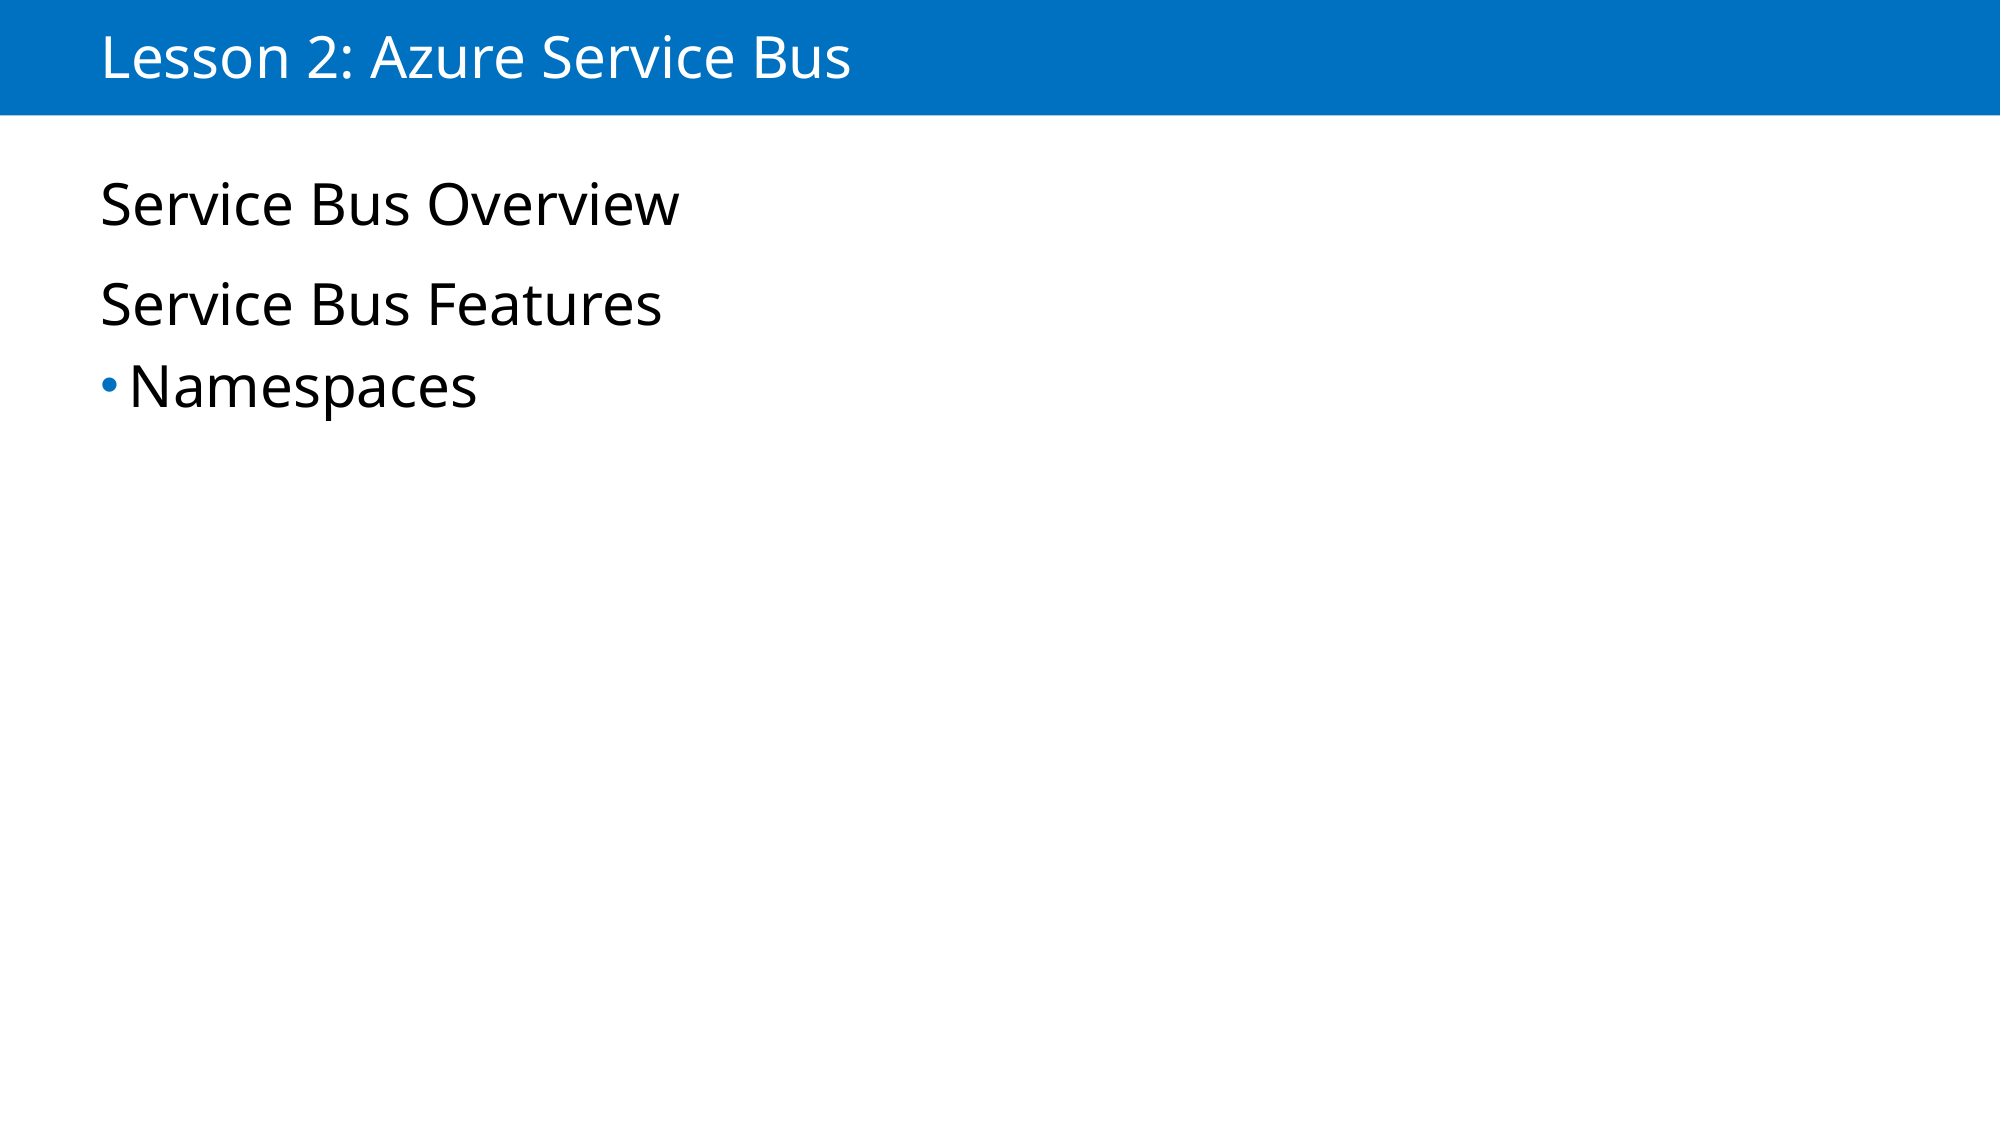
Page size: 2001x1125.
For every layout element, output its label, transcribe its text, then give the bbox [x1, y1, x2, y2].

title Lesson 2: Azure Service Bus [100, 0, 1802, 122]
list Service Bus Overview Service Bus Features Namespaces [100, 167, 1877, 1013]
